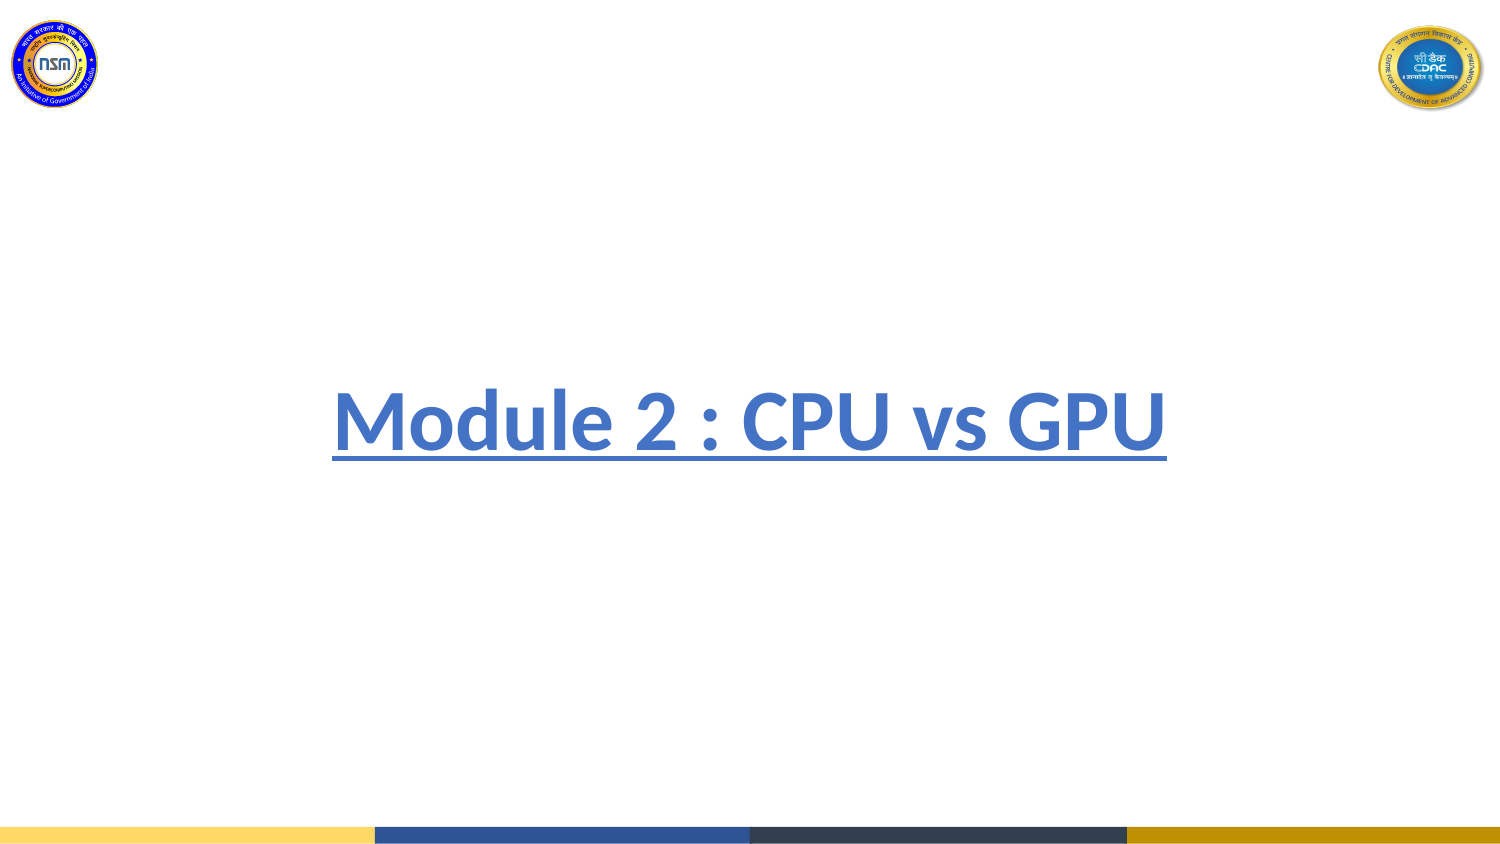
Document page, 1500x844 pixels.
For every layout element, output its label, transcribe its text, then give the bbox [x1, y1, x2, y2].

title Module 2 : CPU vs GPU [244, 374, 1256, 469]
picture [1378, 25, 1485, 112]
picture [11, 20, 98, 108]
